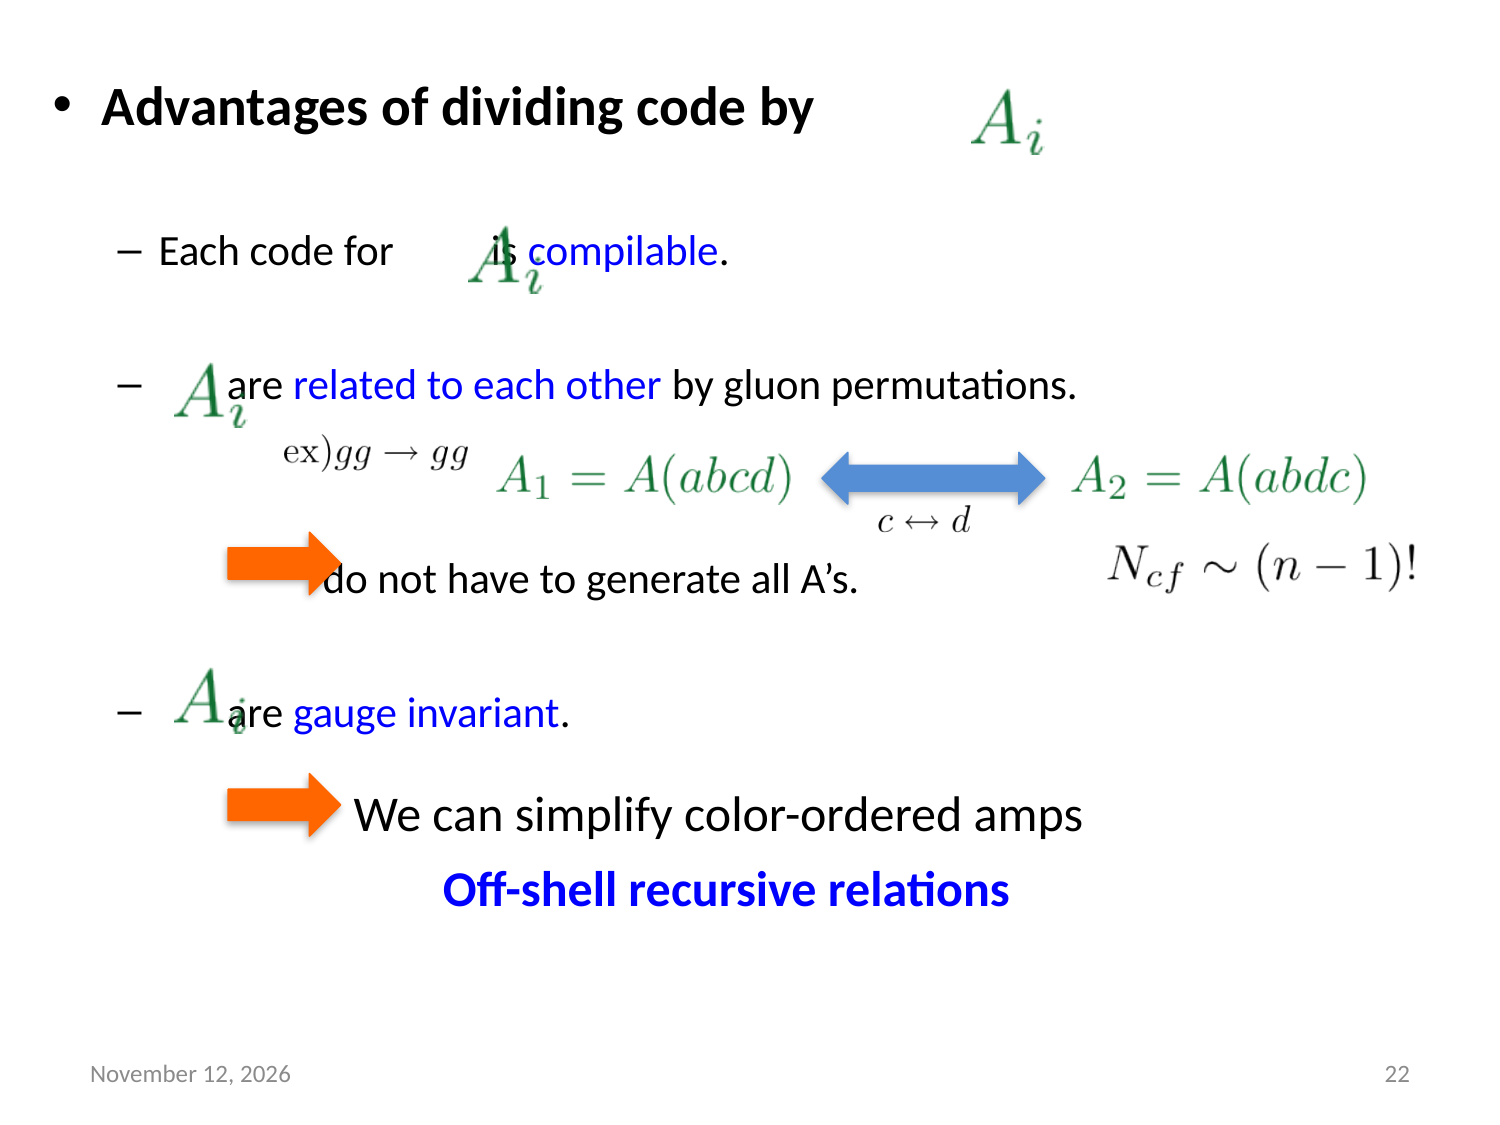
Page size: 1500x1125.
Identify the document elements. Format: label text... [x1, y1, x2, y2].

text_box [227, 772, 338, 837]
picture [174, 360, 249, 429]
picture [174, 666, 249, 734]
list Advantages of dividing code by Each code for is compilable. are related to each other by gluon permutations. do not have to generate all A’s. are gauge invariant. [37, 62, 1500, 805]
text_box We can simplify color-ordered amps [338, 773, 1110, 909]
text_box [284, 432, 1366, 533]
slide_number 22 [1074, 1042, 1425, 1103]
picture [971, 87, 1046, 155]
picture [468, 224, 544, 294]
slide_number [75, 1042, 425, 1103]
text_box Off-shell recursive relations [428, 849, 1026, 925]
text_box [227, 541, 342, 596]
picture [1107, 541, 1416, 595]
